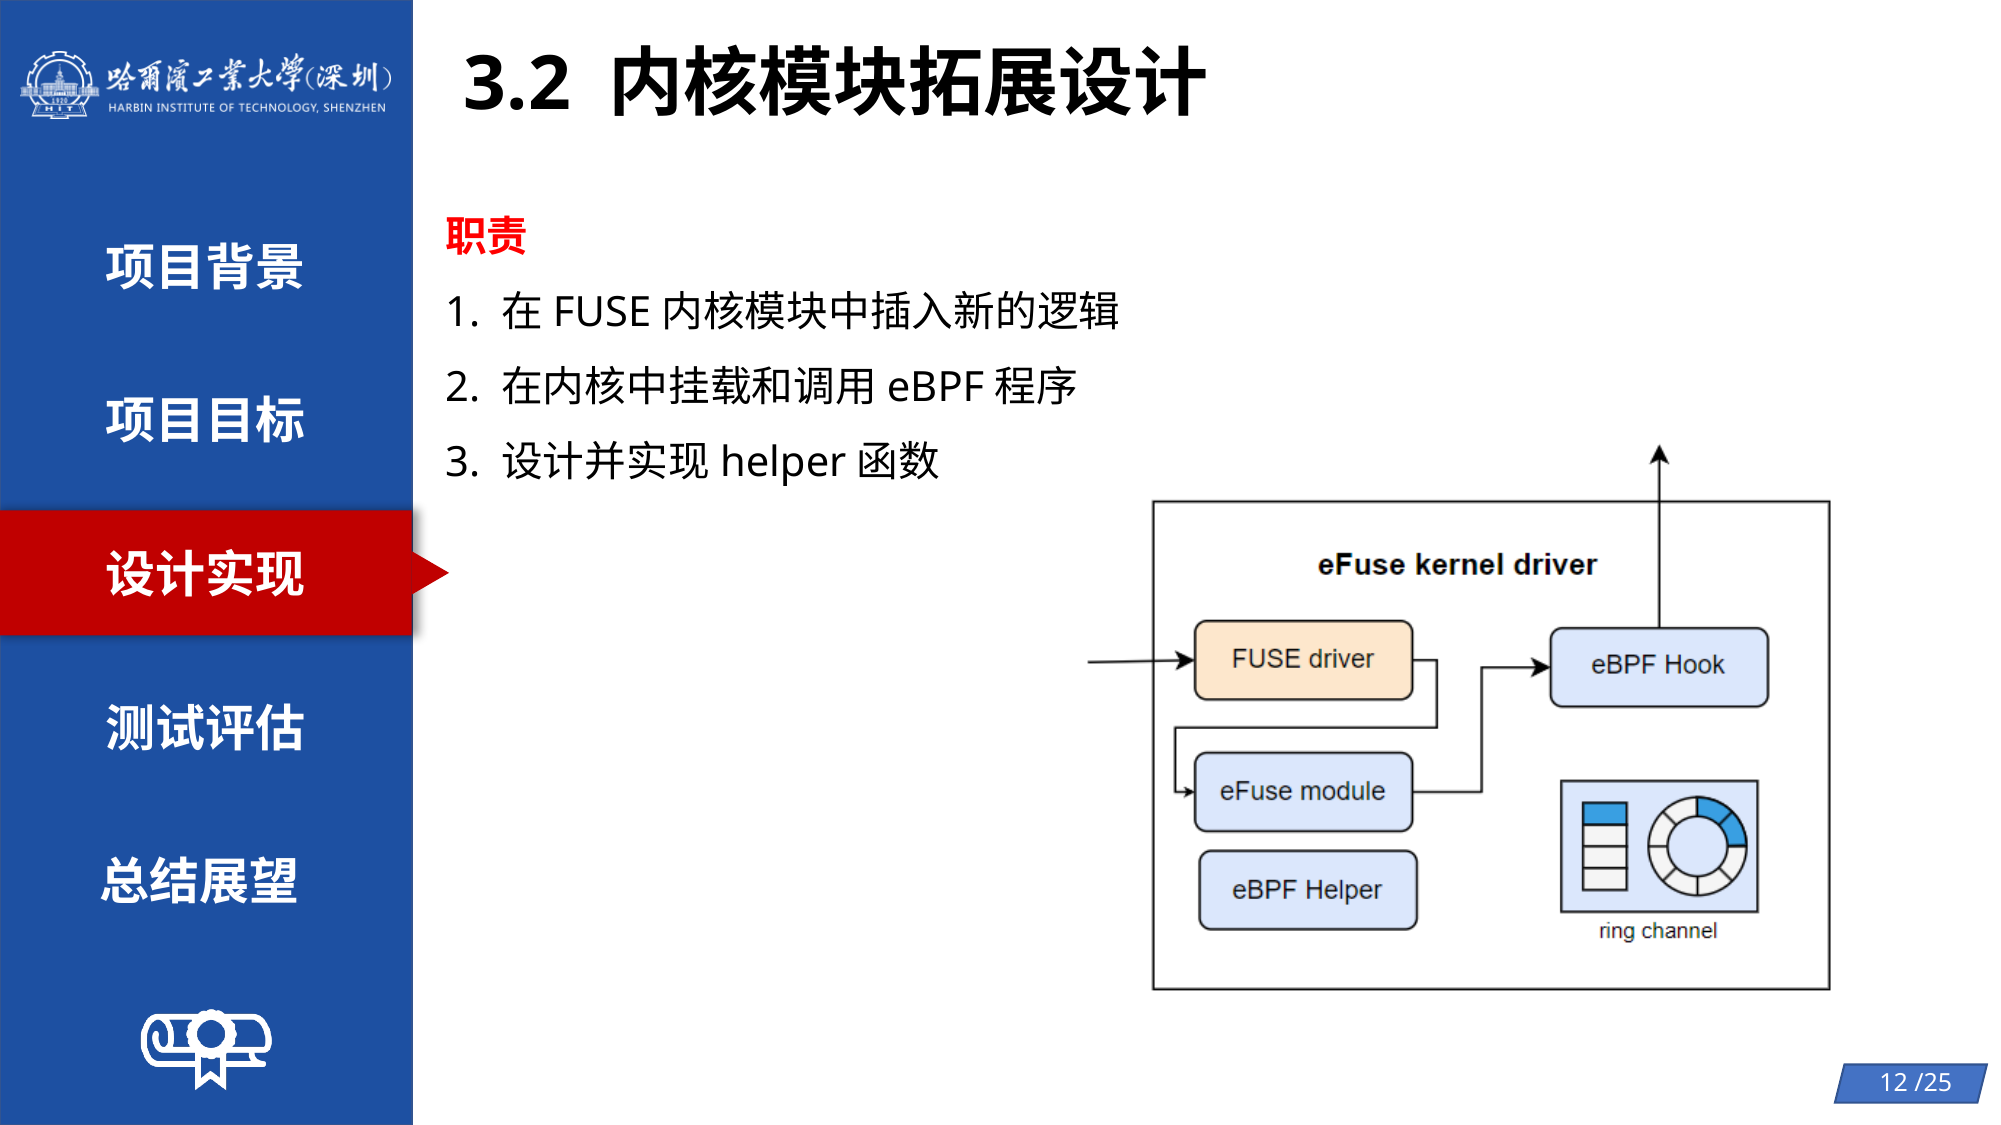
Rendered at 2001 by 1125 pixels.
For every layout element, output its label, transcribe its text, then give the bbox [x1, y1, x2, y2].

text_box [0, 643, 413, 1125]
text_box 总结展望 [7, 842, 391, 917]
text_box 测试评估 [14, 688, 398, 764]
text_box [0, 0, 413, 504]
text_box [0, 510, 449, 636]
picture [130, 974, 281, 1125]
text_box 项目背景 [14, 227, 398, 303]
picture [20, 50, 391, 119]
picture [1068, 434, 1870, 1024]
text_box 3.2 内核模块拓展设计 [448, 33, 1387, 137]
text_box 职责 1. 在FUSE内核模块中插入新的逻辑 2. 在内核中挂载和调用eBPF程序 3. 设计并实现helper函数 [430, 176, 1136, 492]
text_box 项目目标 [14, 381, 398, 457]
